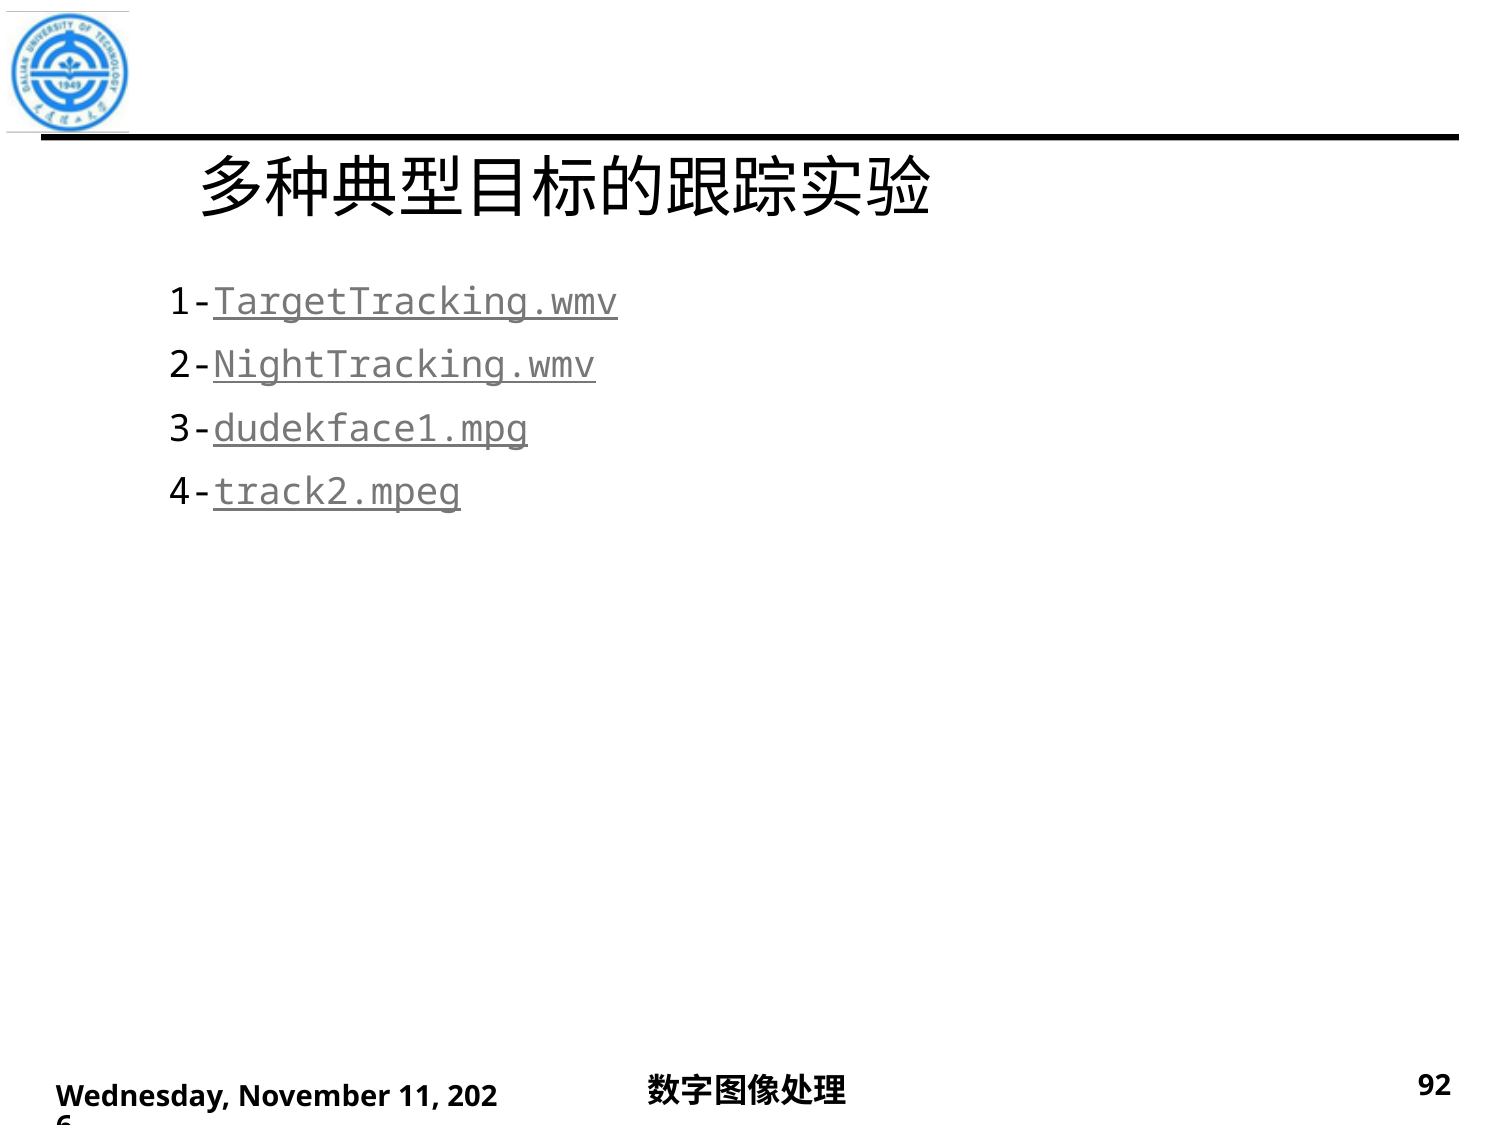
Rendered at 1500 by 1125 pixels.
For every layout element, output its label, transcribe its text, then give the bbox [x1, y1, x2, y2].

picture [6, 10, 130, 136]
text_box 多种典型目标的跟踪实验 [183, 137, 1398, 232]
text_box 1-TargetTracking.wmv 2-NightTracking.wmv 3-dudekface1.mpg 4-track2.mpeg [153, 269, 1087, 584]
